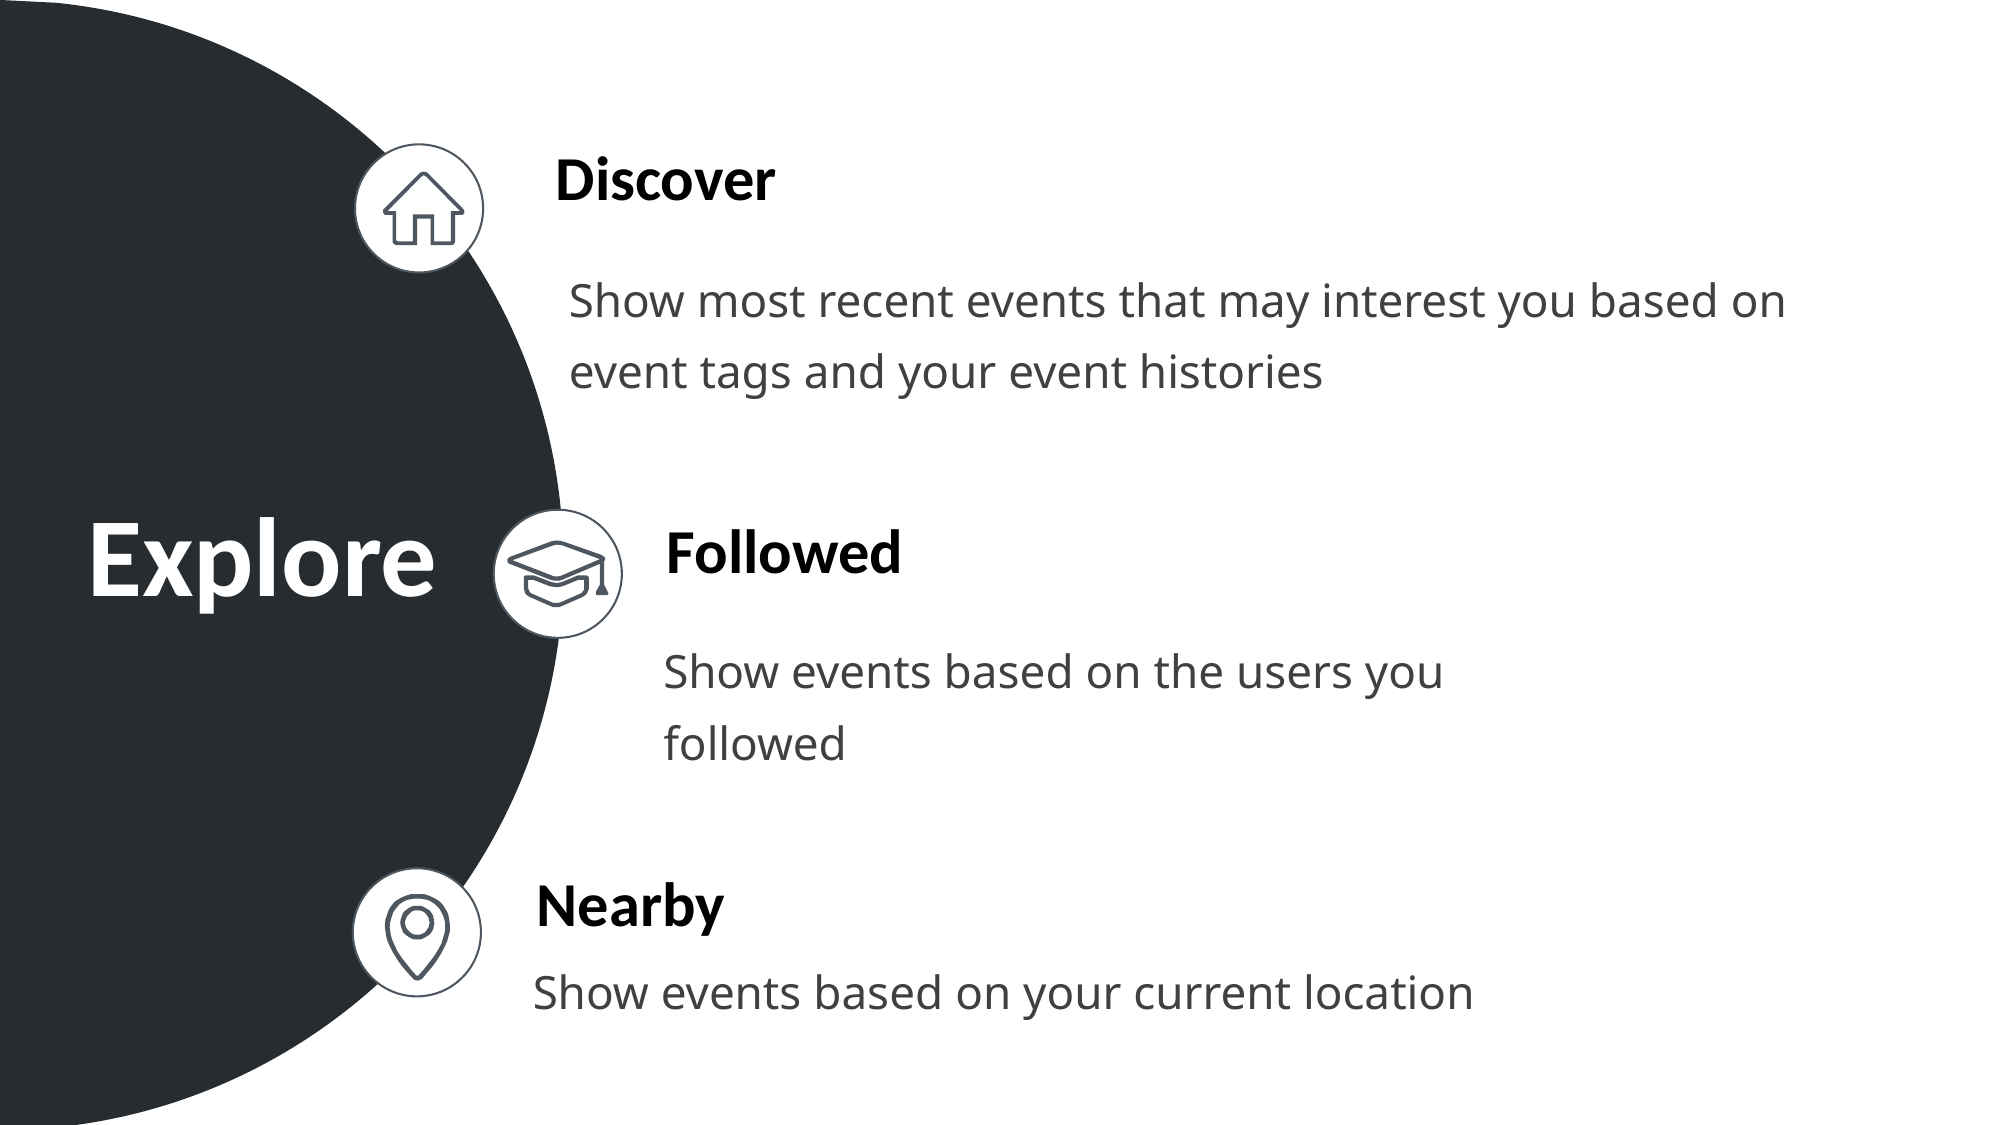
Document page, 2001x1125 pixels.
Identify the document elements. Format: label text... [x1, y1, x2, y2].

text_box Nearby [521, 865, 1324, 941]
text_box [352, 868, 481, 997]
text_box Show events based on your current location [521, 941, 1809, 1025]
list Explore [63, 492, 462, 639]
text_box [354, 144, 484, 273]
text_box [493, 509, 622, 638]
text_box Show most recent events that may interest you based on event tags and your event histories [557, 249, 1845, 404]
text_box Discover [540, 139, 1343, 228]
text_box Show events based on the users you followed [652, 620, 1565, 775]
text_box Followed [652, 511, 1454, 601]
